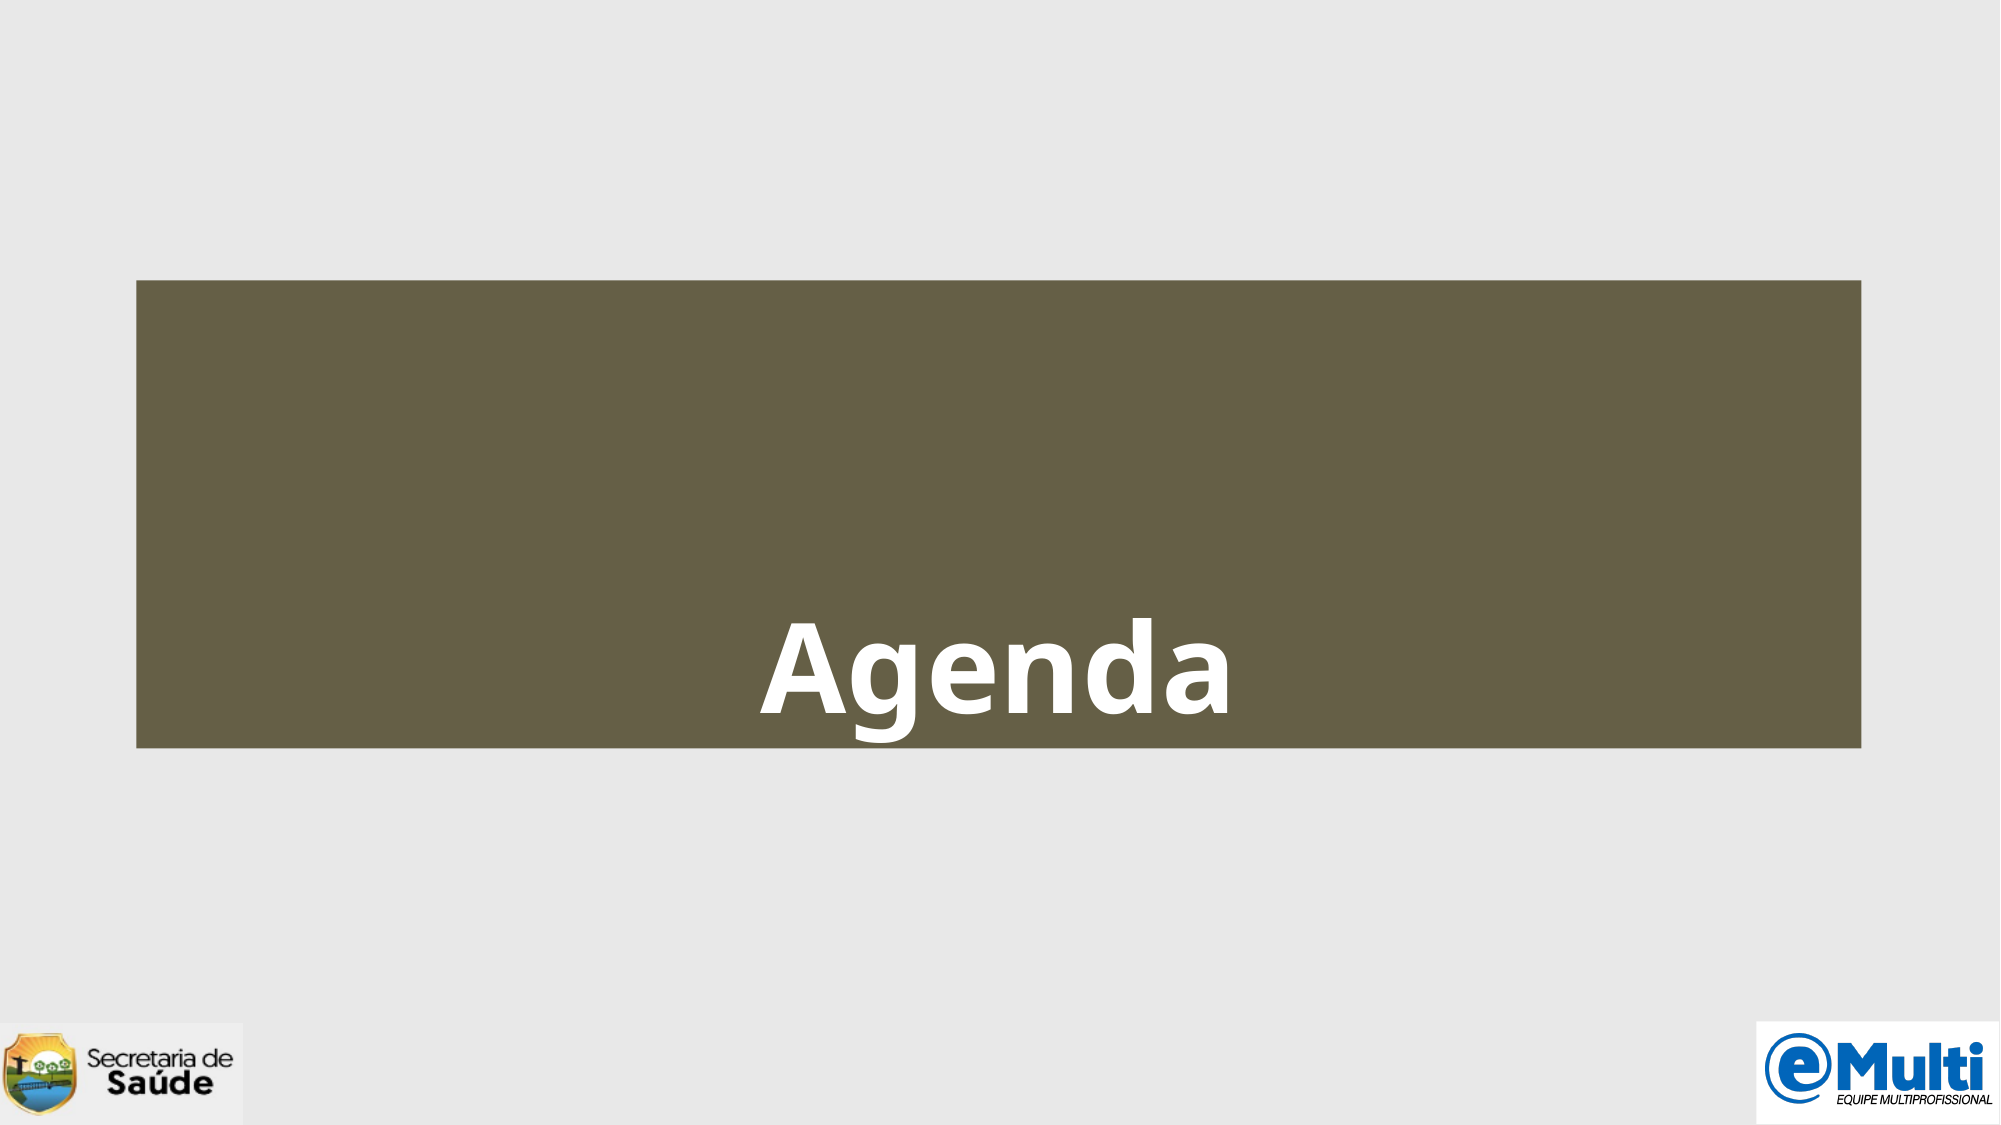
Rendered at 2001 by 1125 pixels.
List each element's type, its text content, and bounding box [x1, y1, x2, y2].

picture [0, 1023, 243, 1125]
picture [1758, 1021, 2001, 1123]
title Agenda [136, 280, 1862, 749]
